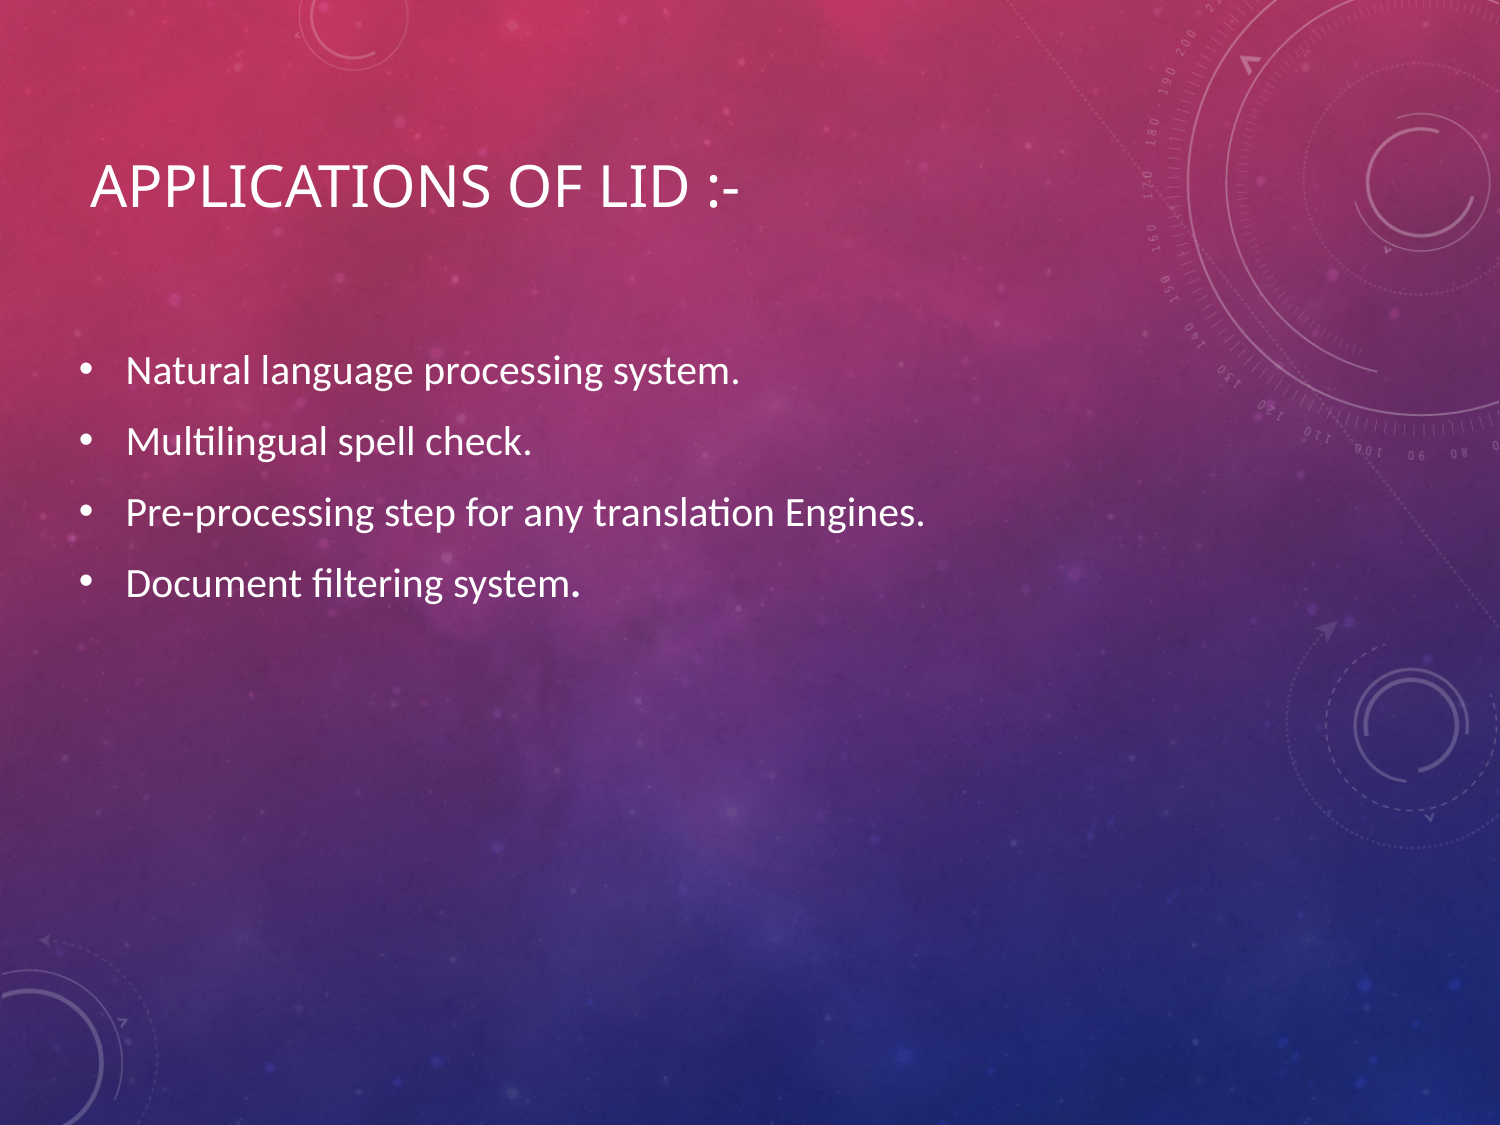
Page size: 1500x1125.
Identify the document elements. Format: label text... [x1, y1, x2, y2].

title Applications of lid :- [75, 99, 1350, 339]
picture [0, 0, 1500, 1125]
list Natural language processing system. Multilingual spell check. Pre-processing step for any translation Engines. Document filtering system. [63, 269, 1339, 869]
